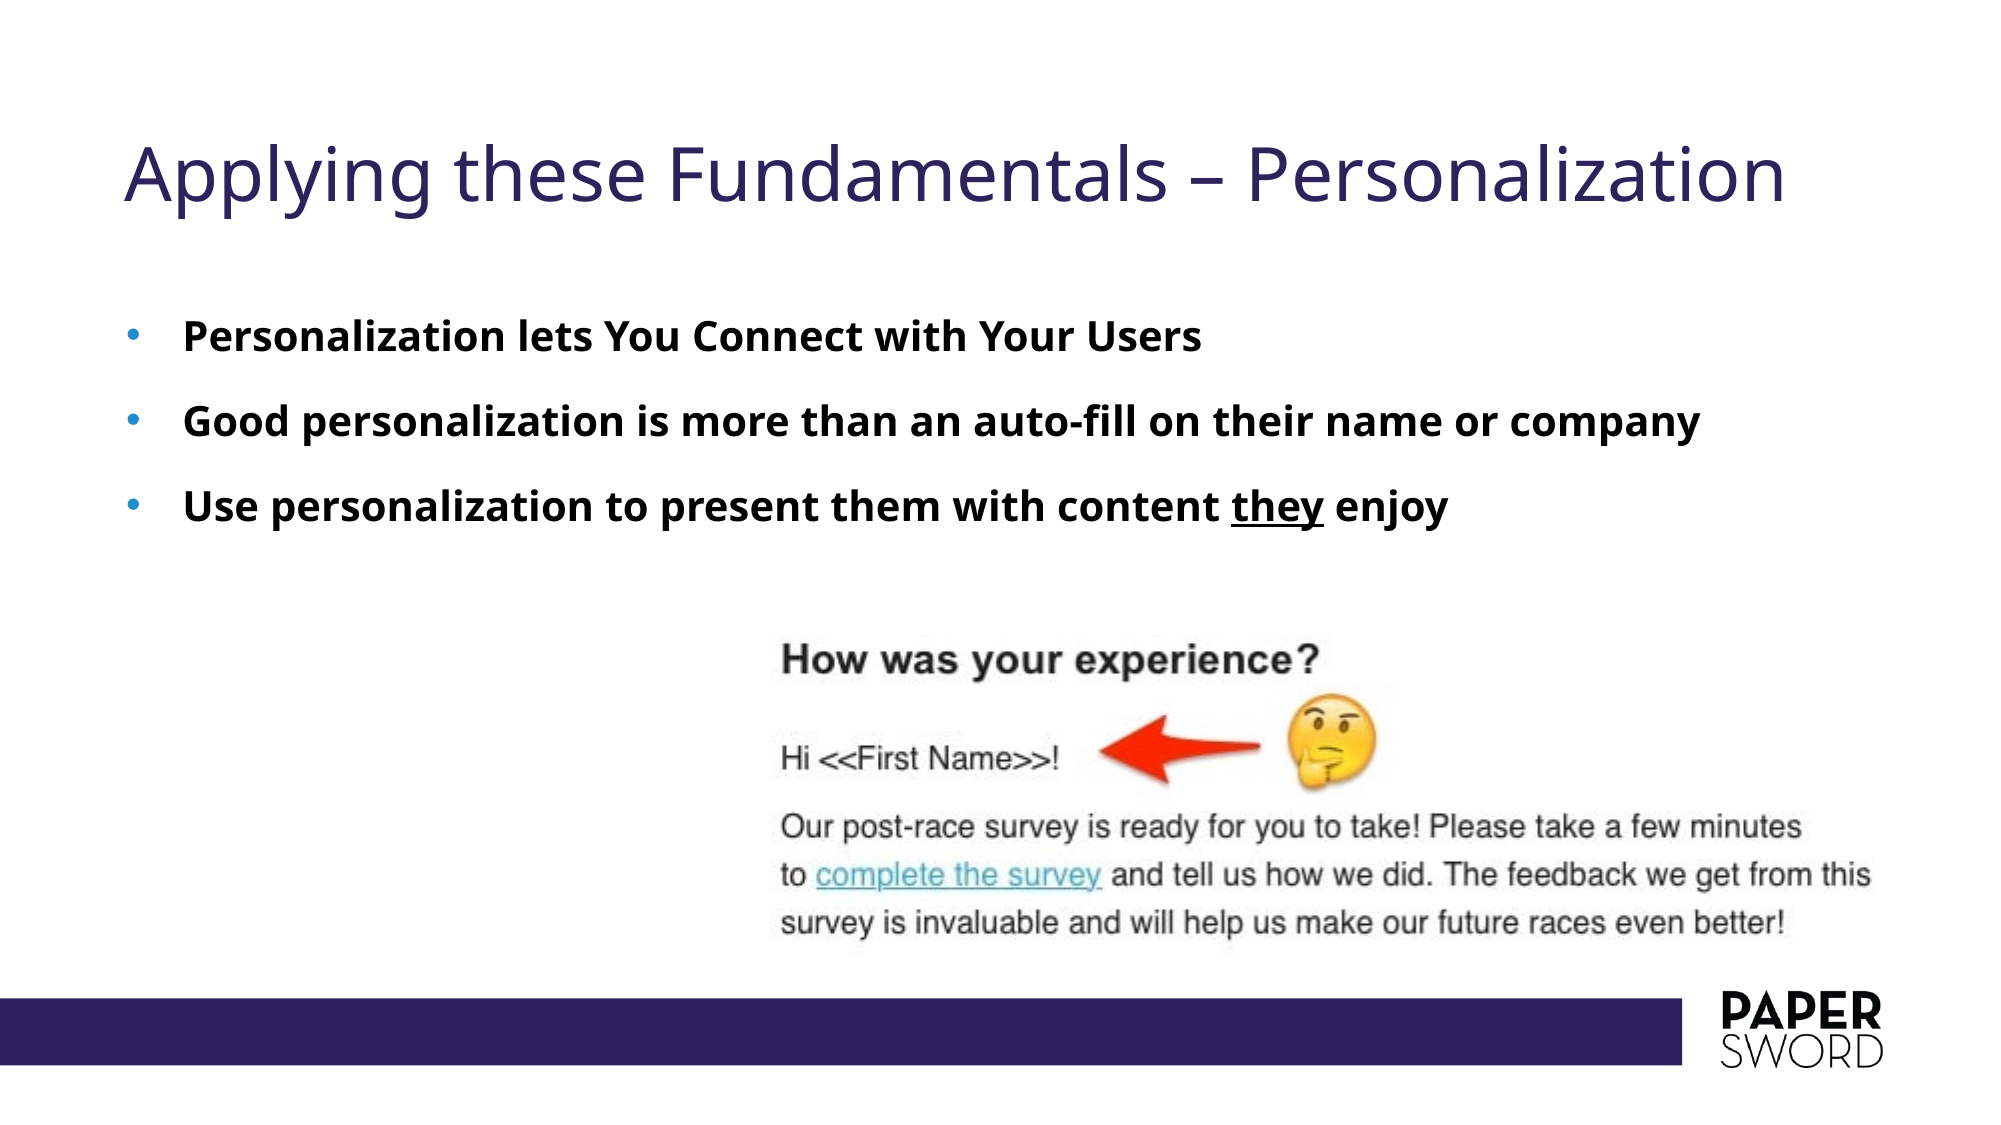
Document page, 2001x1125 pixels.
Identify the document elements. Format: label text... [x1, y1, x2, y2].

picture [755, 620, 1904, 970]
list Personalization lets You Connect with Your Users Good personalization is more than an auto-fill on their name or company Use personalization to present them with content they enjoy [111, 291, 1881, 937]
title Applying these Fundamentals – Personalization [109, 109, 1880, 227]
picture [1720, 990, 1883, 1068]
